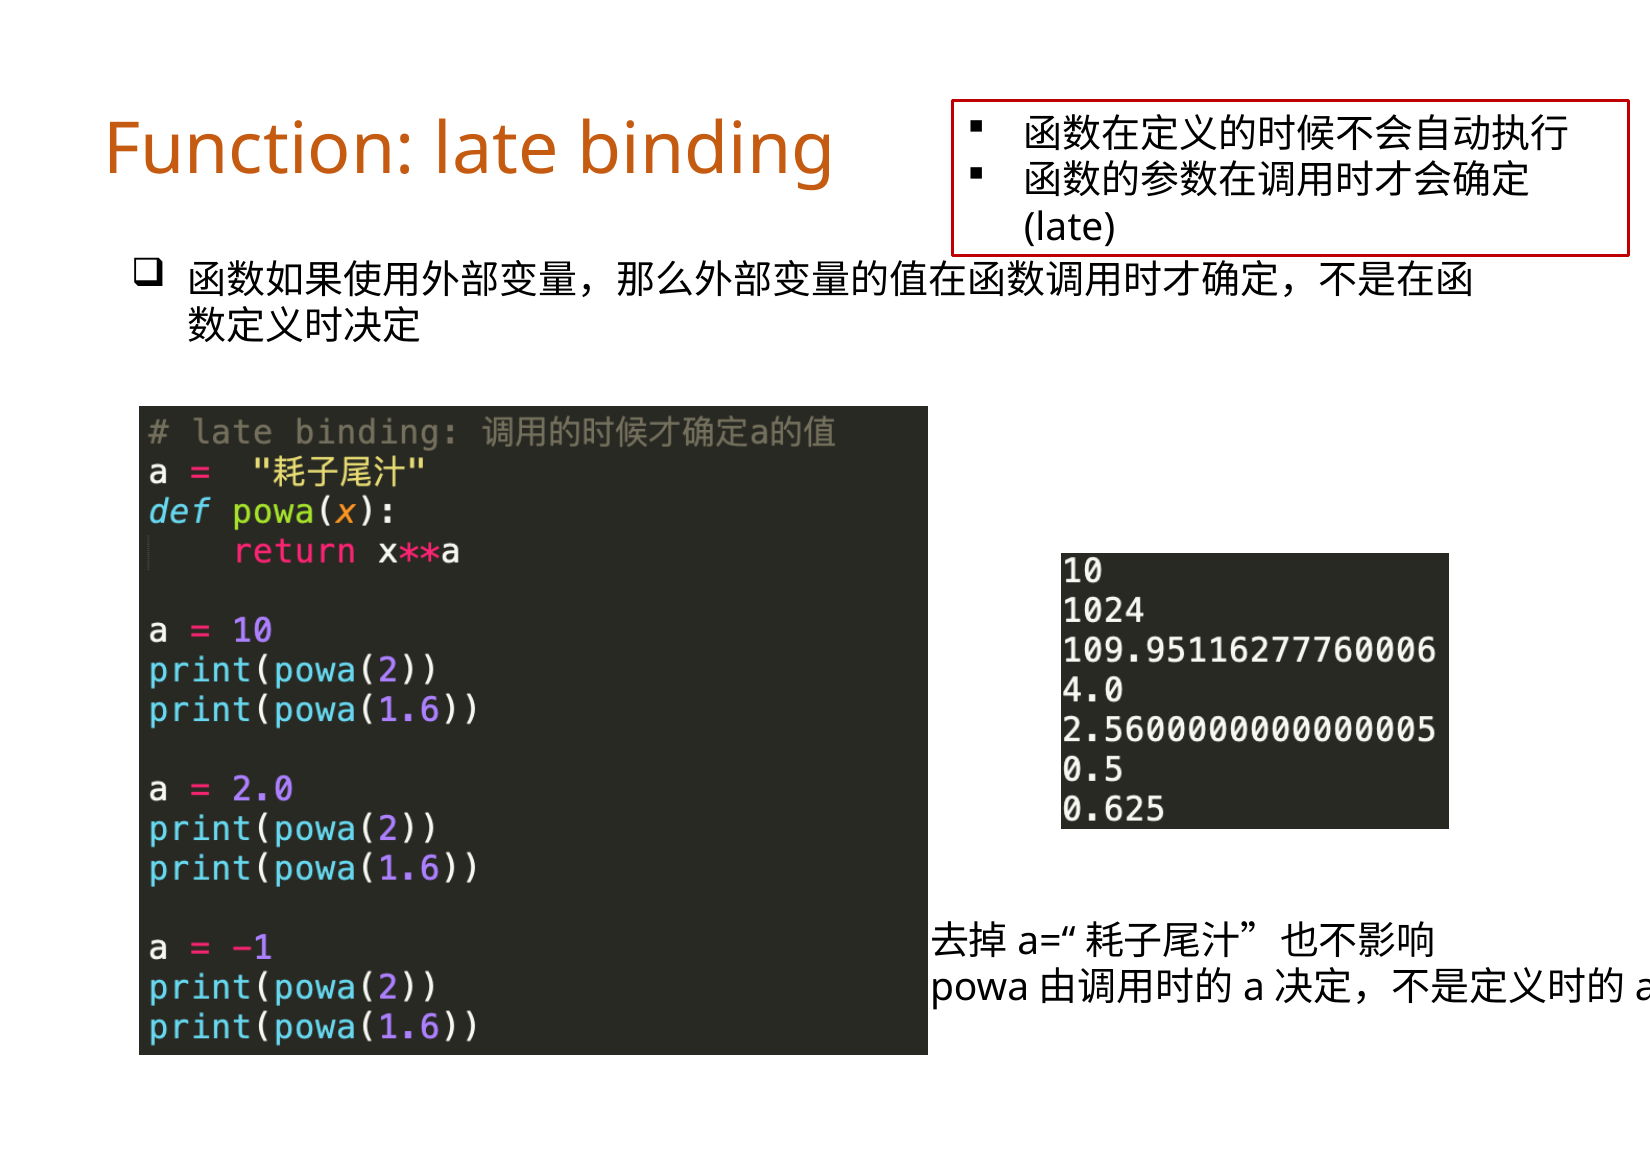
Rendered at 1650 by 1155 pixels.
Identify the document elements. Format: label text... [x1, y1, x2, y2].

text_box 函数如果使用外部变量，那么外部变量的值在函数调用时才确定，不是在函数定义时决定 [116, 246, 1511, 355]
text_box Function: late binding [88, 94, 851, 196]
picture [139, 406, 928, 1055]
text_box 函数在定义的时候不会自动执行 函数的参数在调用时才会确定(late) [952, 100, 1629, 256]
text_box 去掉a=“耗子尾汁”也不影响 powa由调用时的a决定，不是定义时的a [928, 907, 1650, 1016]
picture [1061, 553, 1449, 829]
